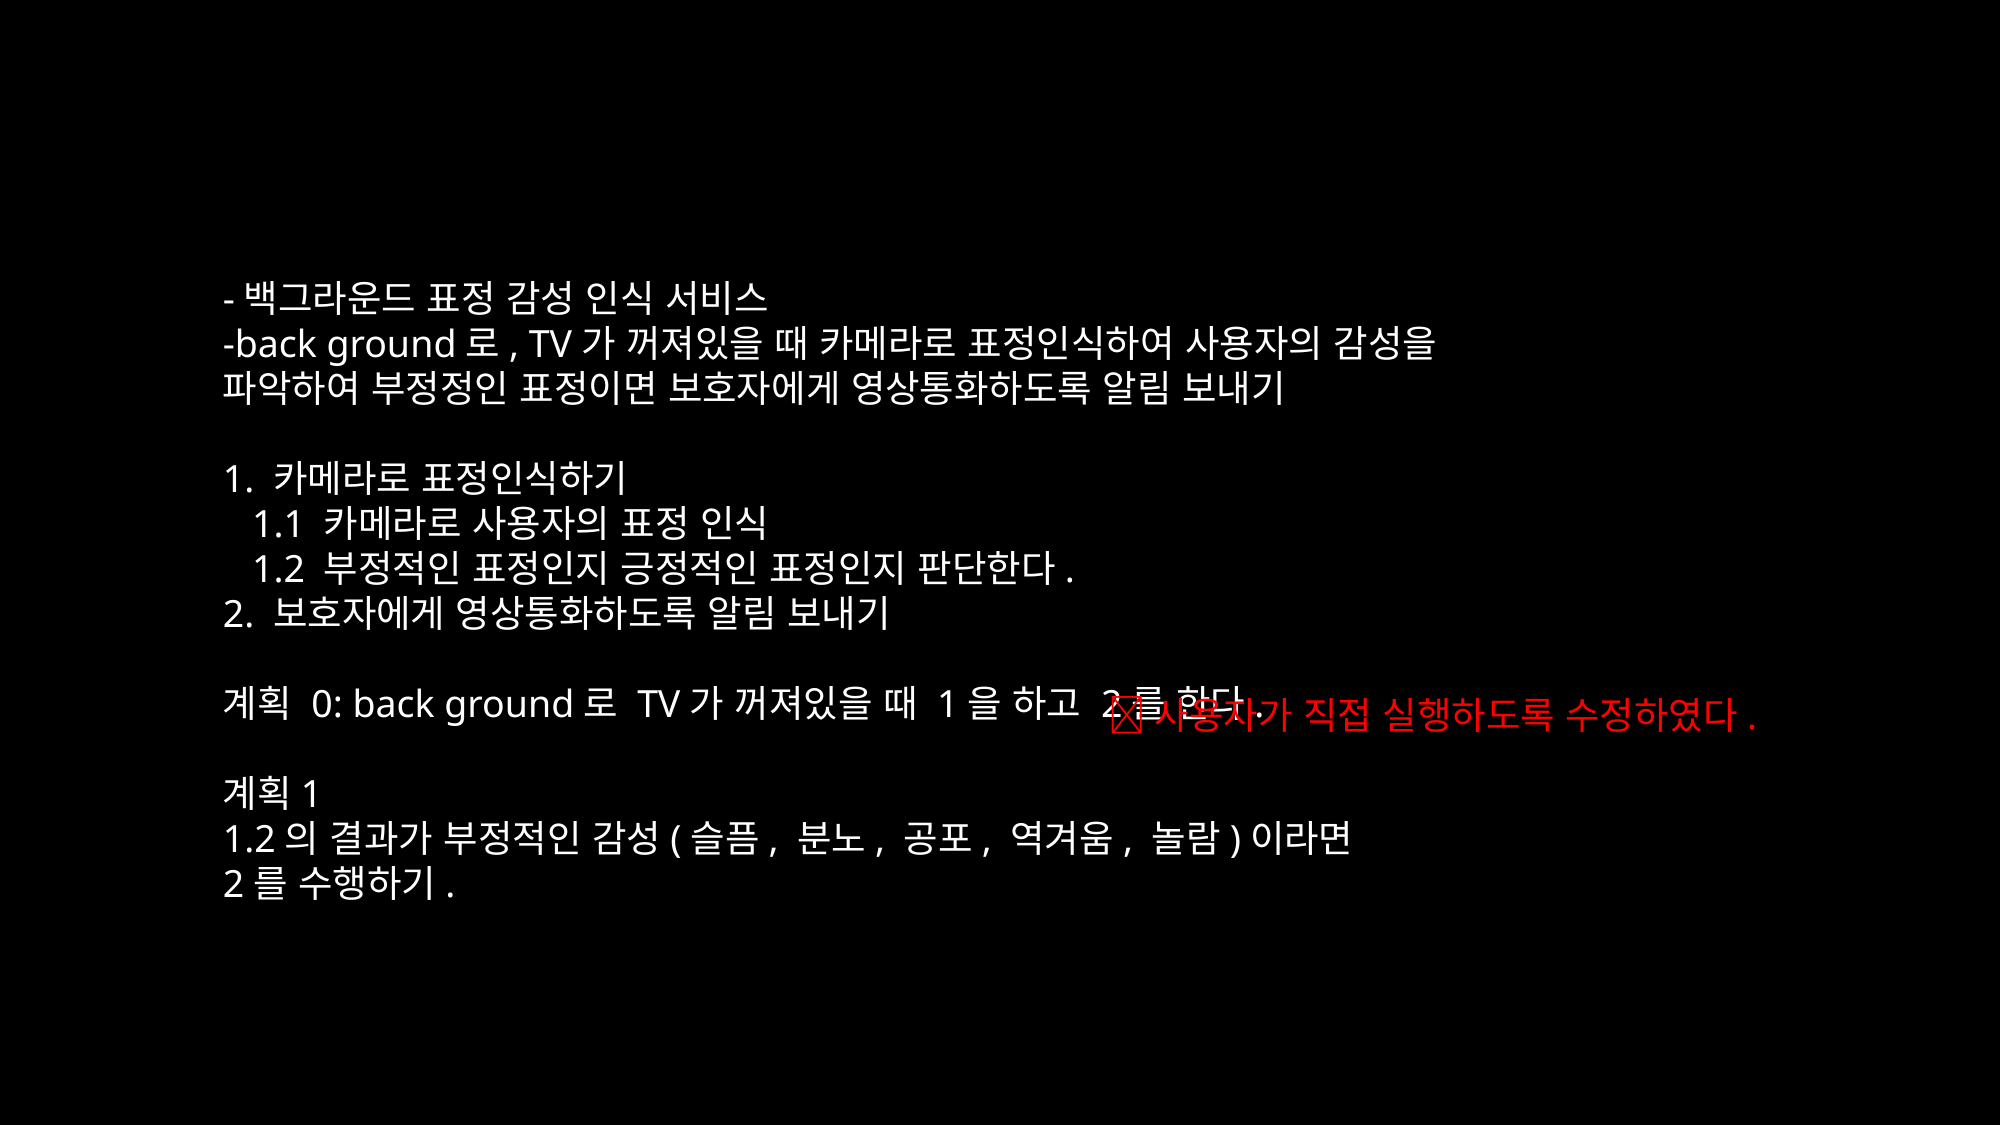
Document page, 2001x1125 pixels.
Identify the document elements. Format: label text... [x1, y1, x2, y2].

text_box -백그라운드 표정 감성 인식 서비스 -back ground로, TV가 꺼져있을 때 카메라로 표정인식하여 사용자의 감성을 파악하여 부정정인 표정이면 보호자에게 영상통화하도록 알림 보내기 1. 카메라로 표정인식하기 1.1 카메라로 사용자의 표정 인식 1.2 부정적인 표정인지 긍정적인 표정인지 판단한다. 2. 보호자에게 영상통화하도록 알림 보내기 계획 0: back ground로 TV가 꺼져있을 때 1을 하고 2를 한다. 계획1 1.2의 결과가 부정적인 감성(슬픔, 분노, 공포, 역겨움, 놀람)이라면 2를 수행하기. [208, 267, 1553, 913]
text_box 사용자가 직접 실행하도록 수정하였다. [1093, 685, 1792, 745]
